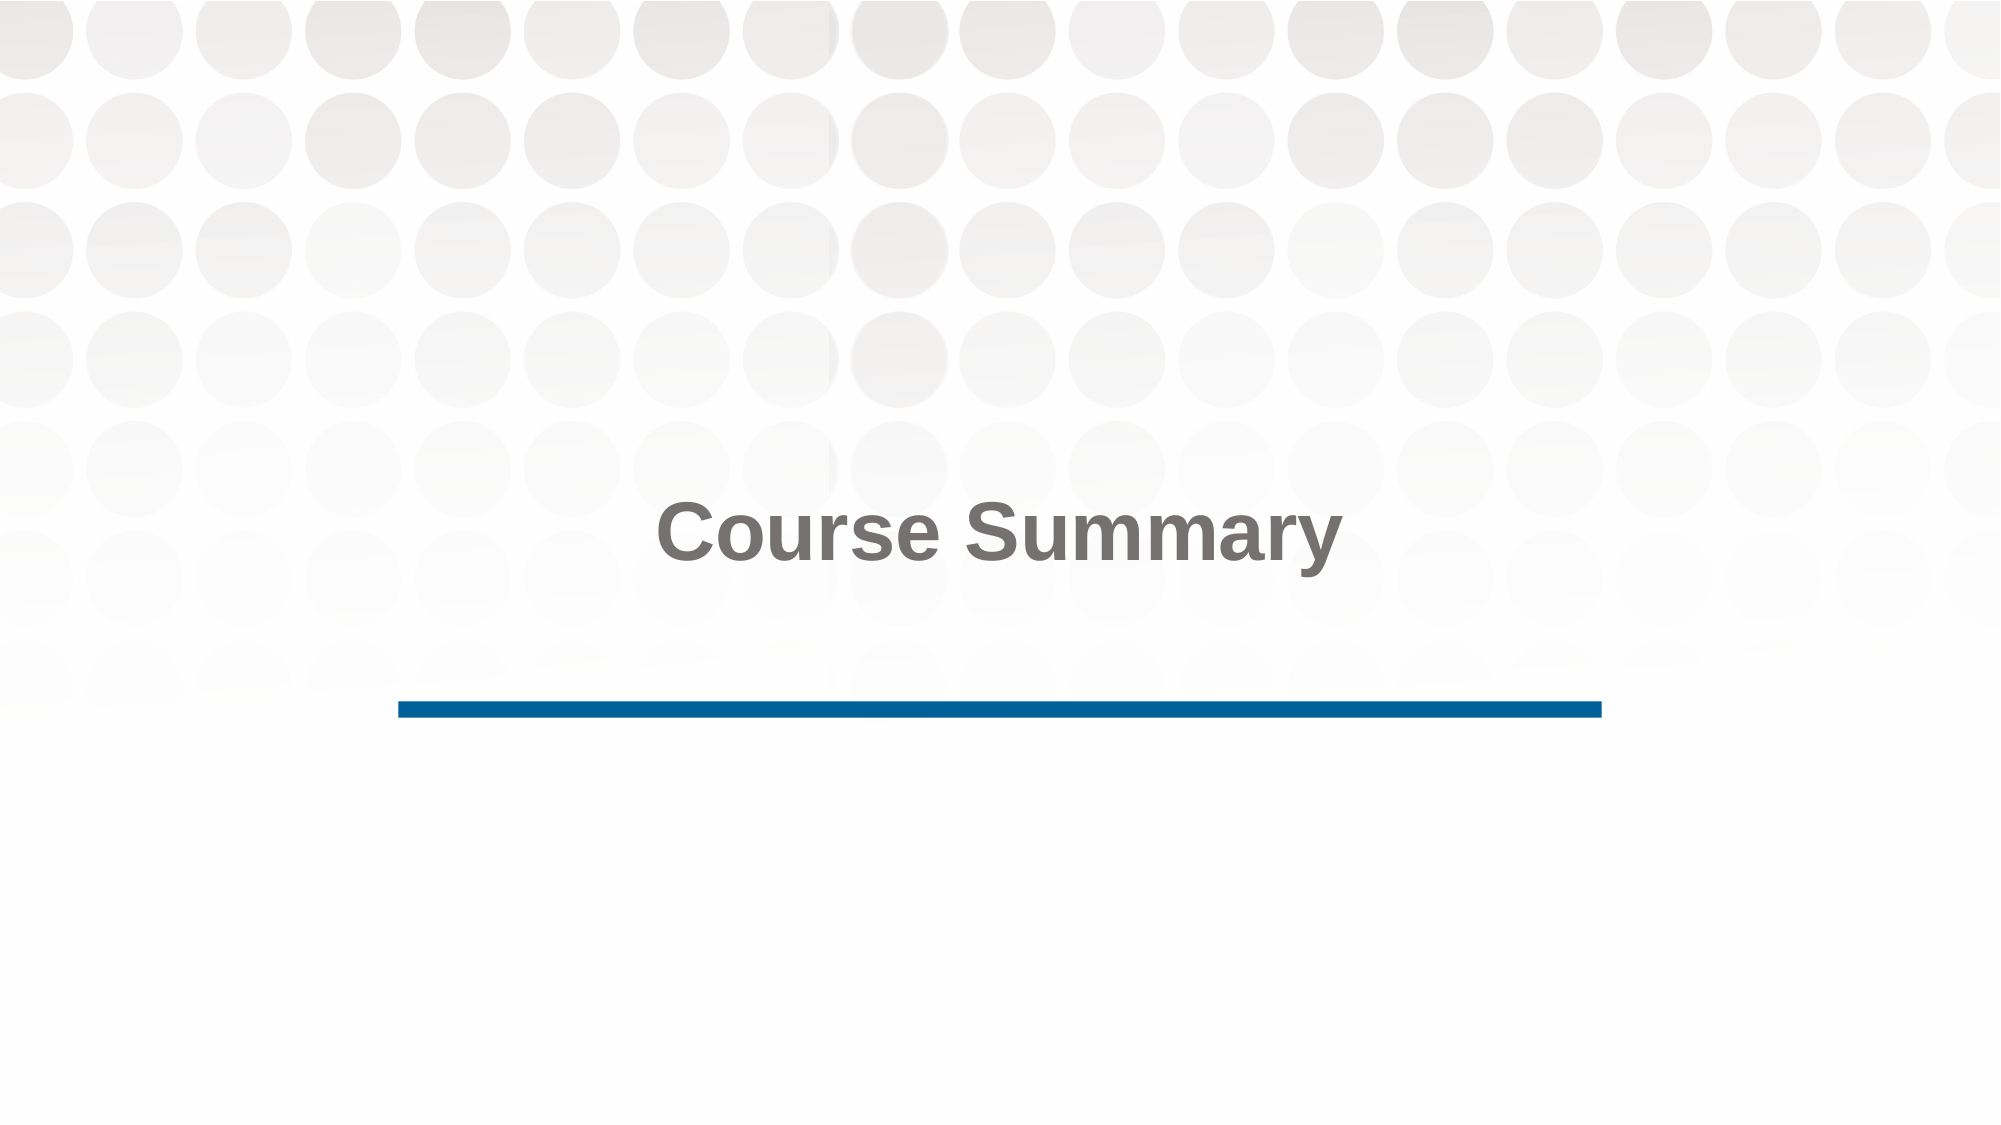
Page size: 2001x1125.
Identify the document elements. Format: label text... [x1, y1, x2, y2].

list Course Summary [398, 469, 1602, 702]
picture [0, 1, 2001, 1125]
